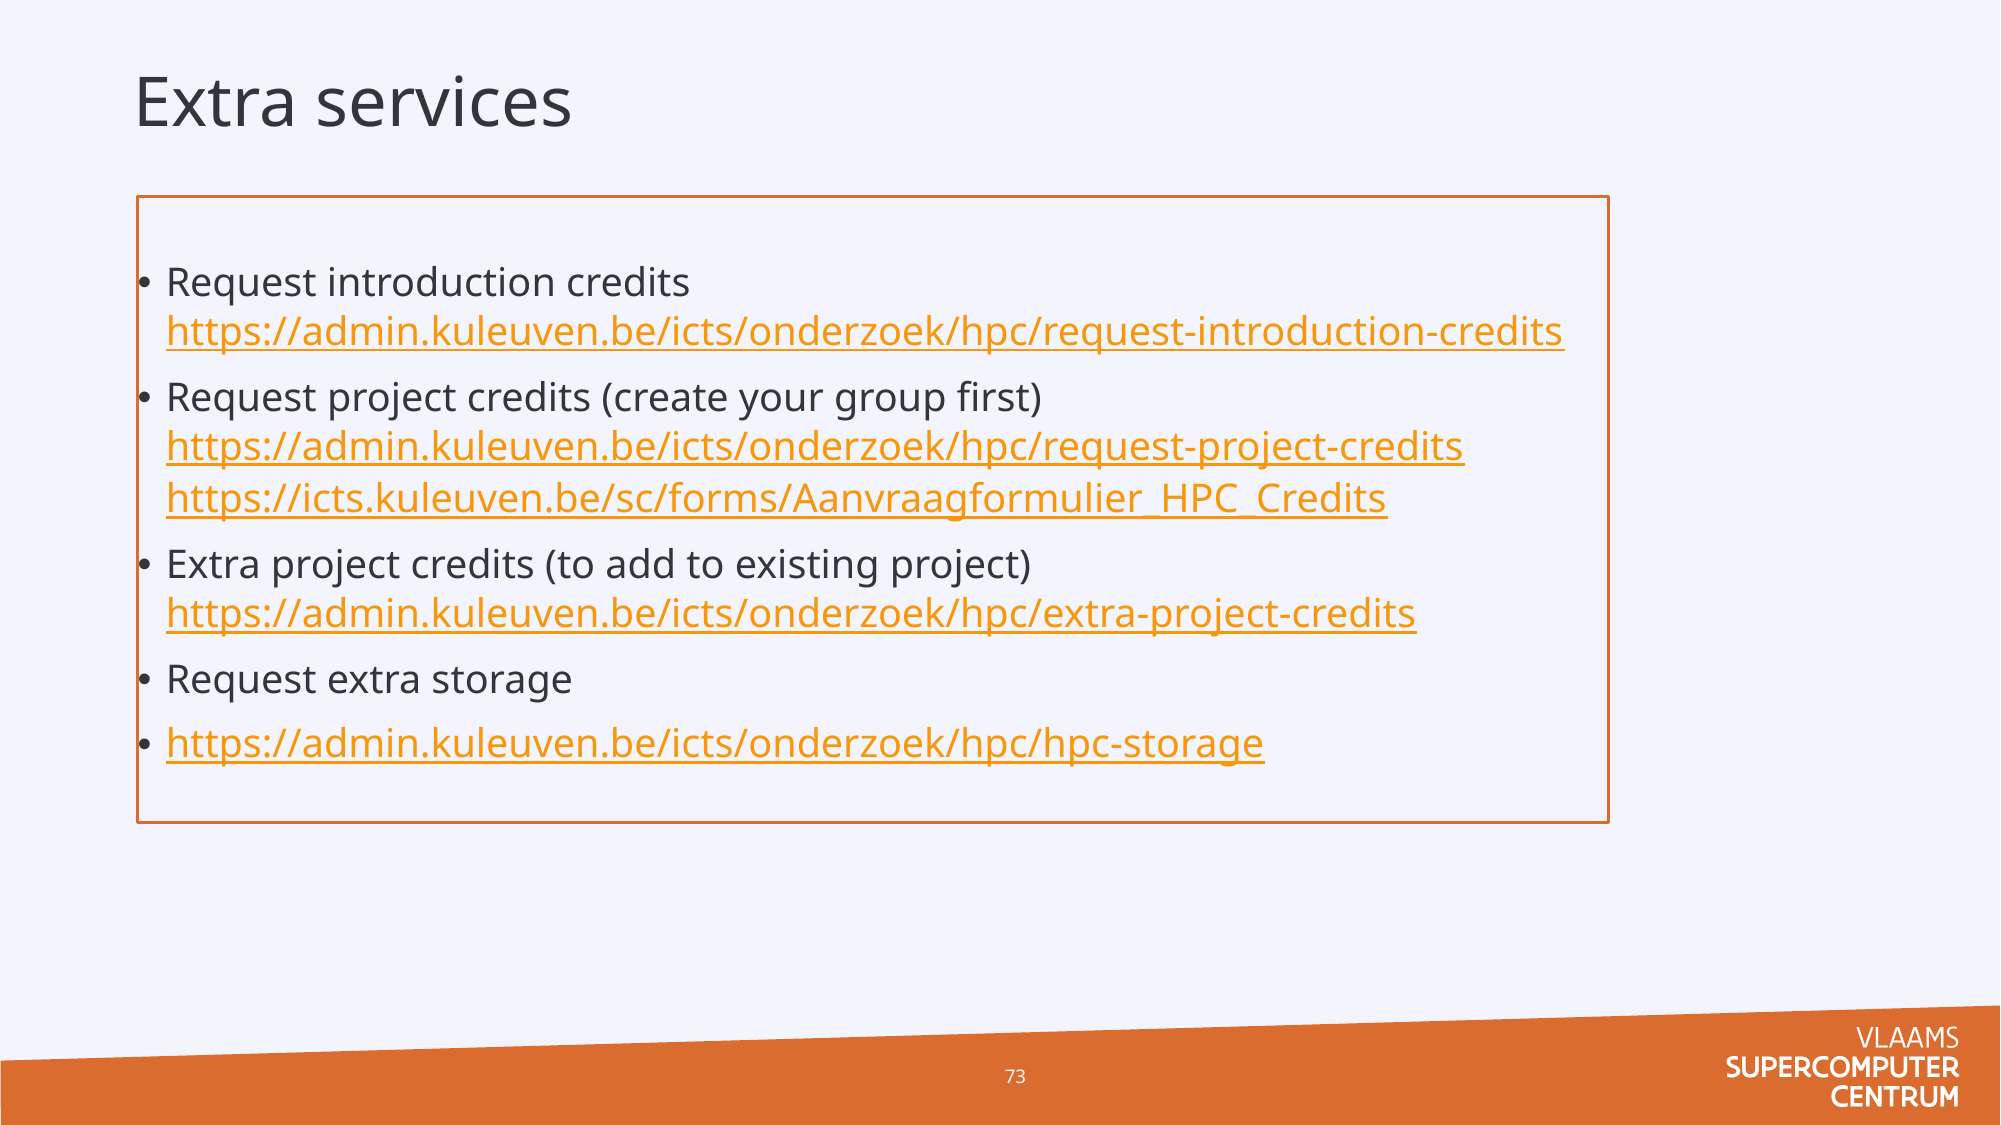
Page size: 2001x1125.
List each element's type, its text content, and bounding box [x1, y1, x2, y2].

picture [1725, 1021, 1960, 1117]
slide_number 73 [958, 1047, 1042, 1108]
title Extra services [118, 0, 1941, 213]
list Request introduction credits https://admin.kuleuven.be/icts/onderzoek/hpc/request-introduction-credits Request project credits (create your group first) https://admin.kuleuven.be/icts/onderzoek/hpc/request-project-credits https://icts.kuleuven.be/sc/forms/Aanvraagformulier_HPC_Credits Extra project credits (to add to existing project) https://admin.kuleuven.be/icts/onderzoek/hpc/extra-project-credits Request extra storage https://admin.kuleuven.be/icts/onderzoek/hpc/hpc-storage [137, 213, 1609, 823]
